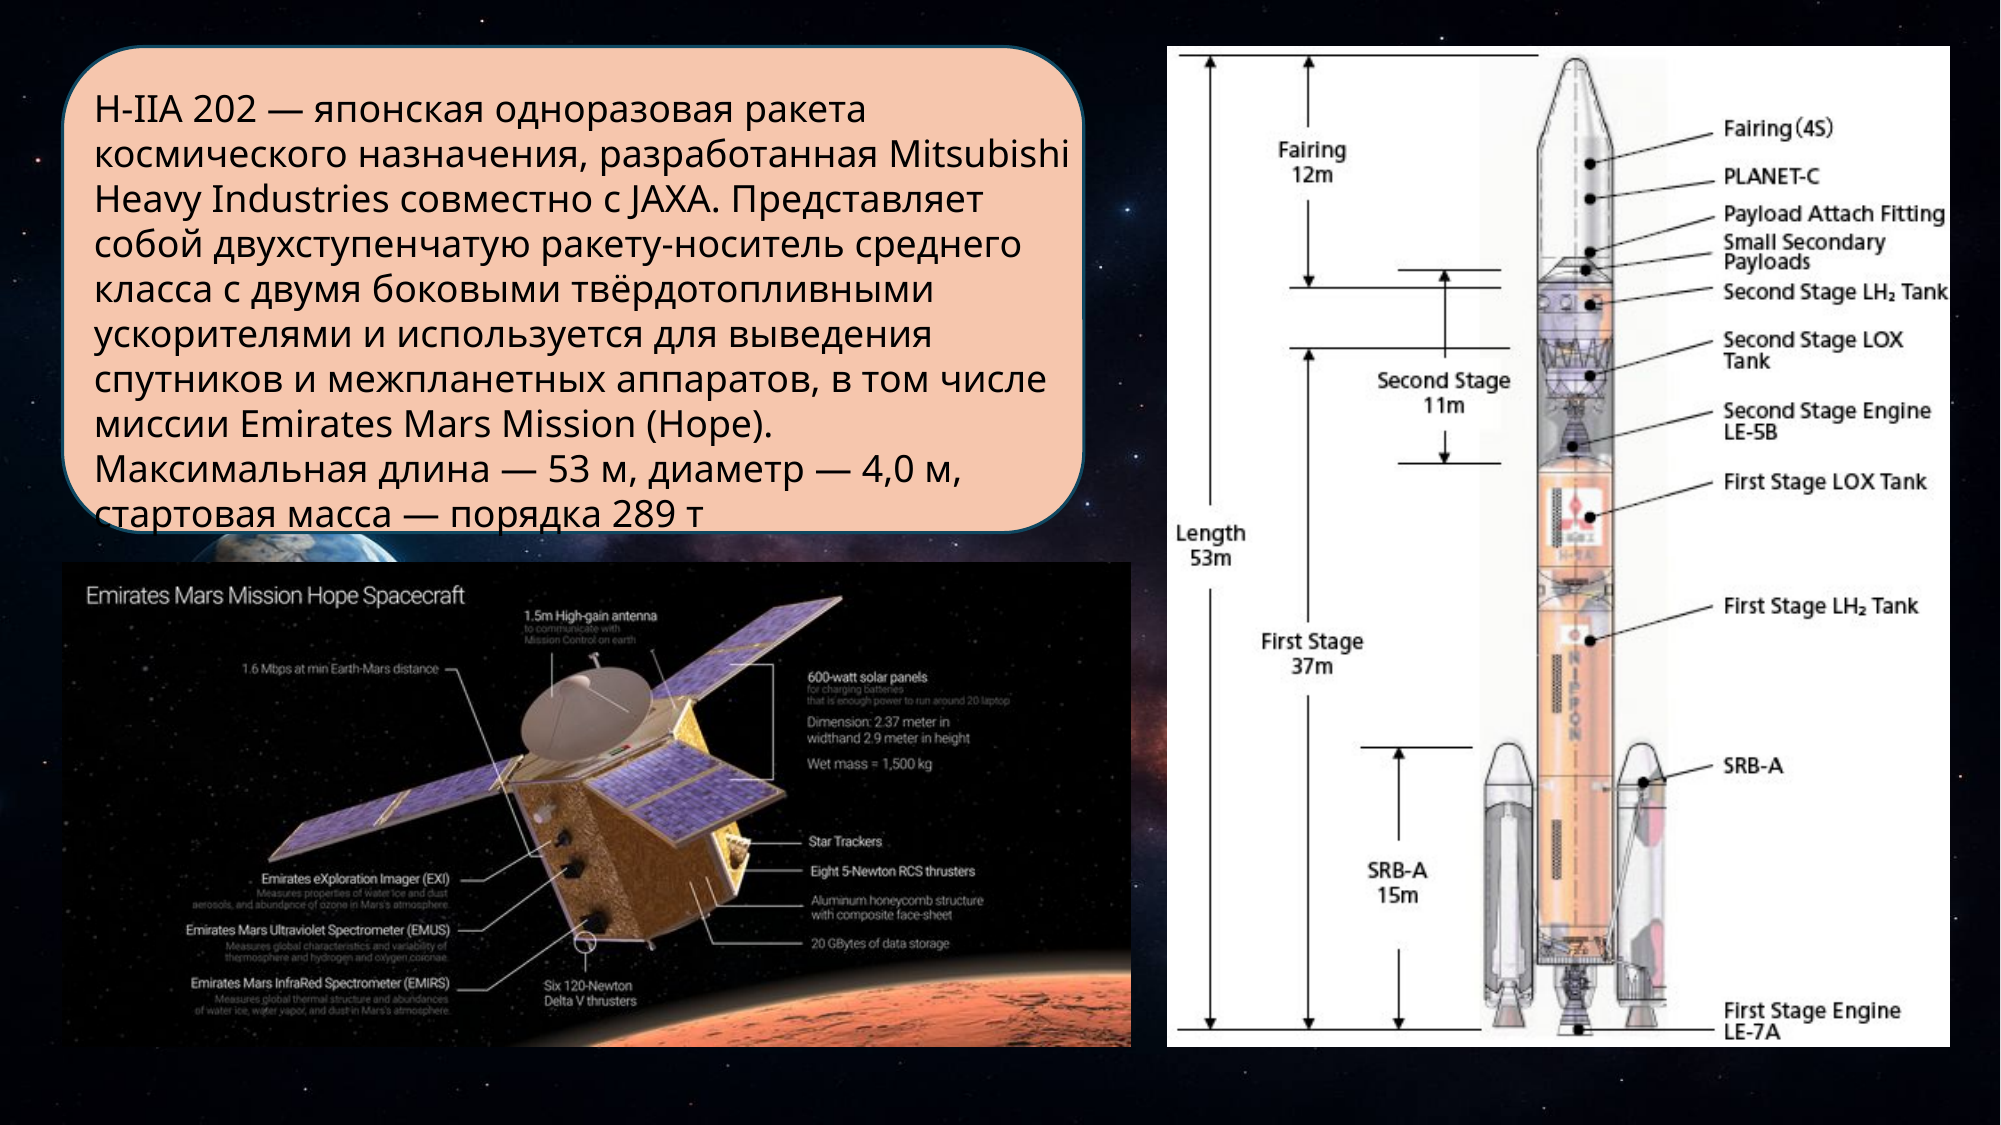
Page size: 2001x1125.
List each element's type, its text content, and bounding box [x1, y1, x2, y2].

picture [0, 0, 2001, 1125]
text_box H-IIA 202 — японская одноразовая ракета космического назначения, разработанная Mitsubishi Heavy Industries совместно с JAXA. Представляет собой двухступенчатую ракету-носитель среднего класса с двумя боковыми твёрдотопливными ускорителями и используется для выведения спутников и межпланетных аппаратов, в том числе миссии Emirates Mars Mission (Hope). Максимальная длина — 53 м, диаметр — 4,0 м, стартовая масса — порядка 289 т [78, 77, 1091, 543]
text_box [60, 44, 1069, 502]
